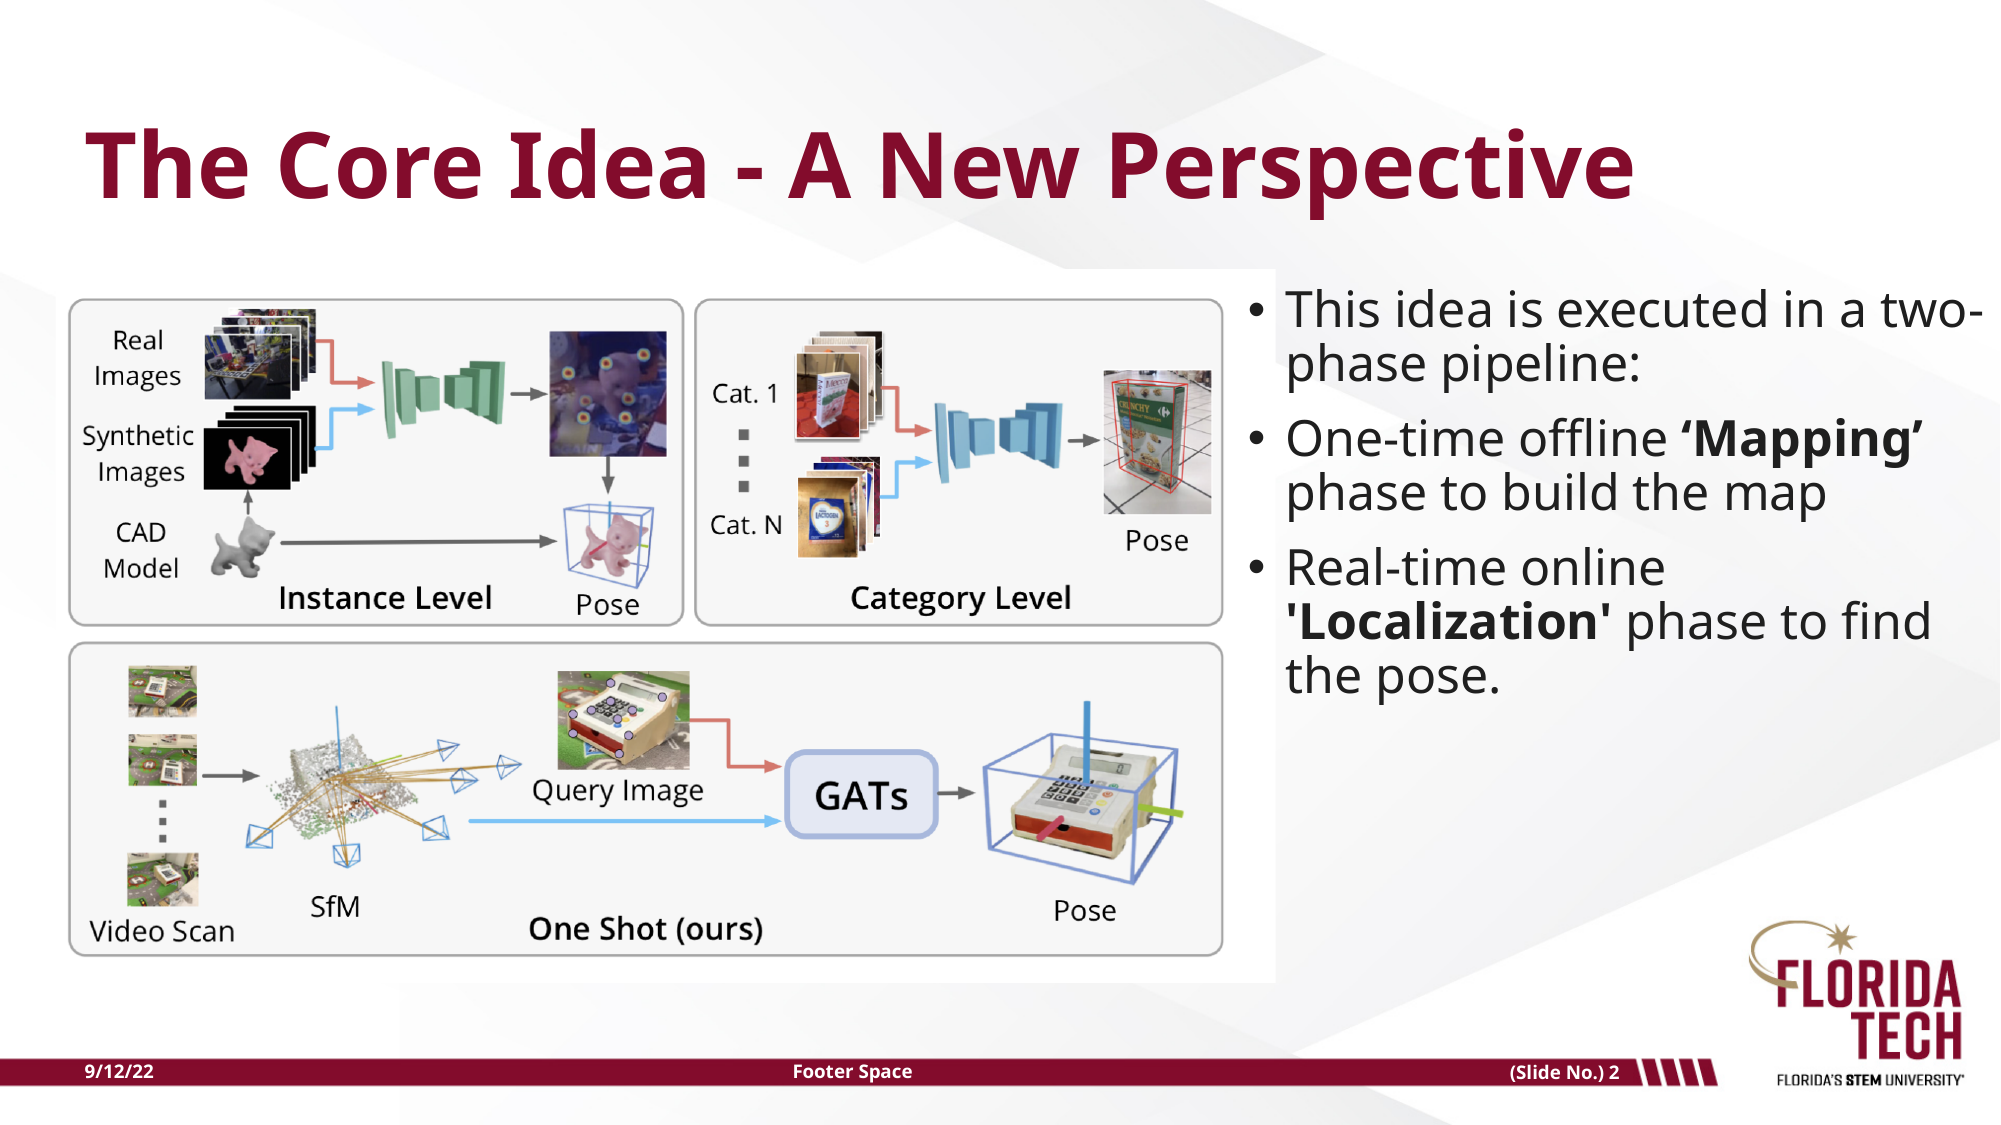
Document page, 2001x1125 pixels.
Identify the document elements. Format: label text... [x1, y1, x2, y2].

title The Core Idea - A New Perspective [69, 59, 1713, 277]
list (Slide No.) 2 [1409, 1042, 1635, 1103]
list 9/12/22 [69, 1042, 295, 1103]
picture [0, 0, 2000, 1125]
list This idea is executed in a two-phase pipeline: One-time offline ‘Mapping’ phase to build the map Real-time online 'Localization' phase to find the pose. [1276, 277, 2000, 856]
list Footer Space [351, 1042, 1354, 1103]
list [55, 269, 1276, 983]
